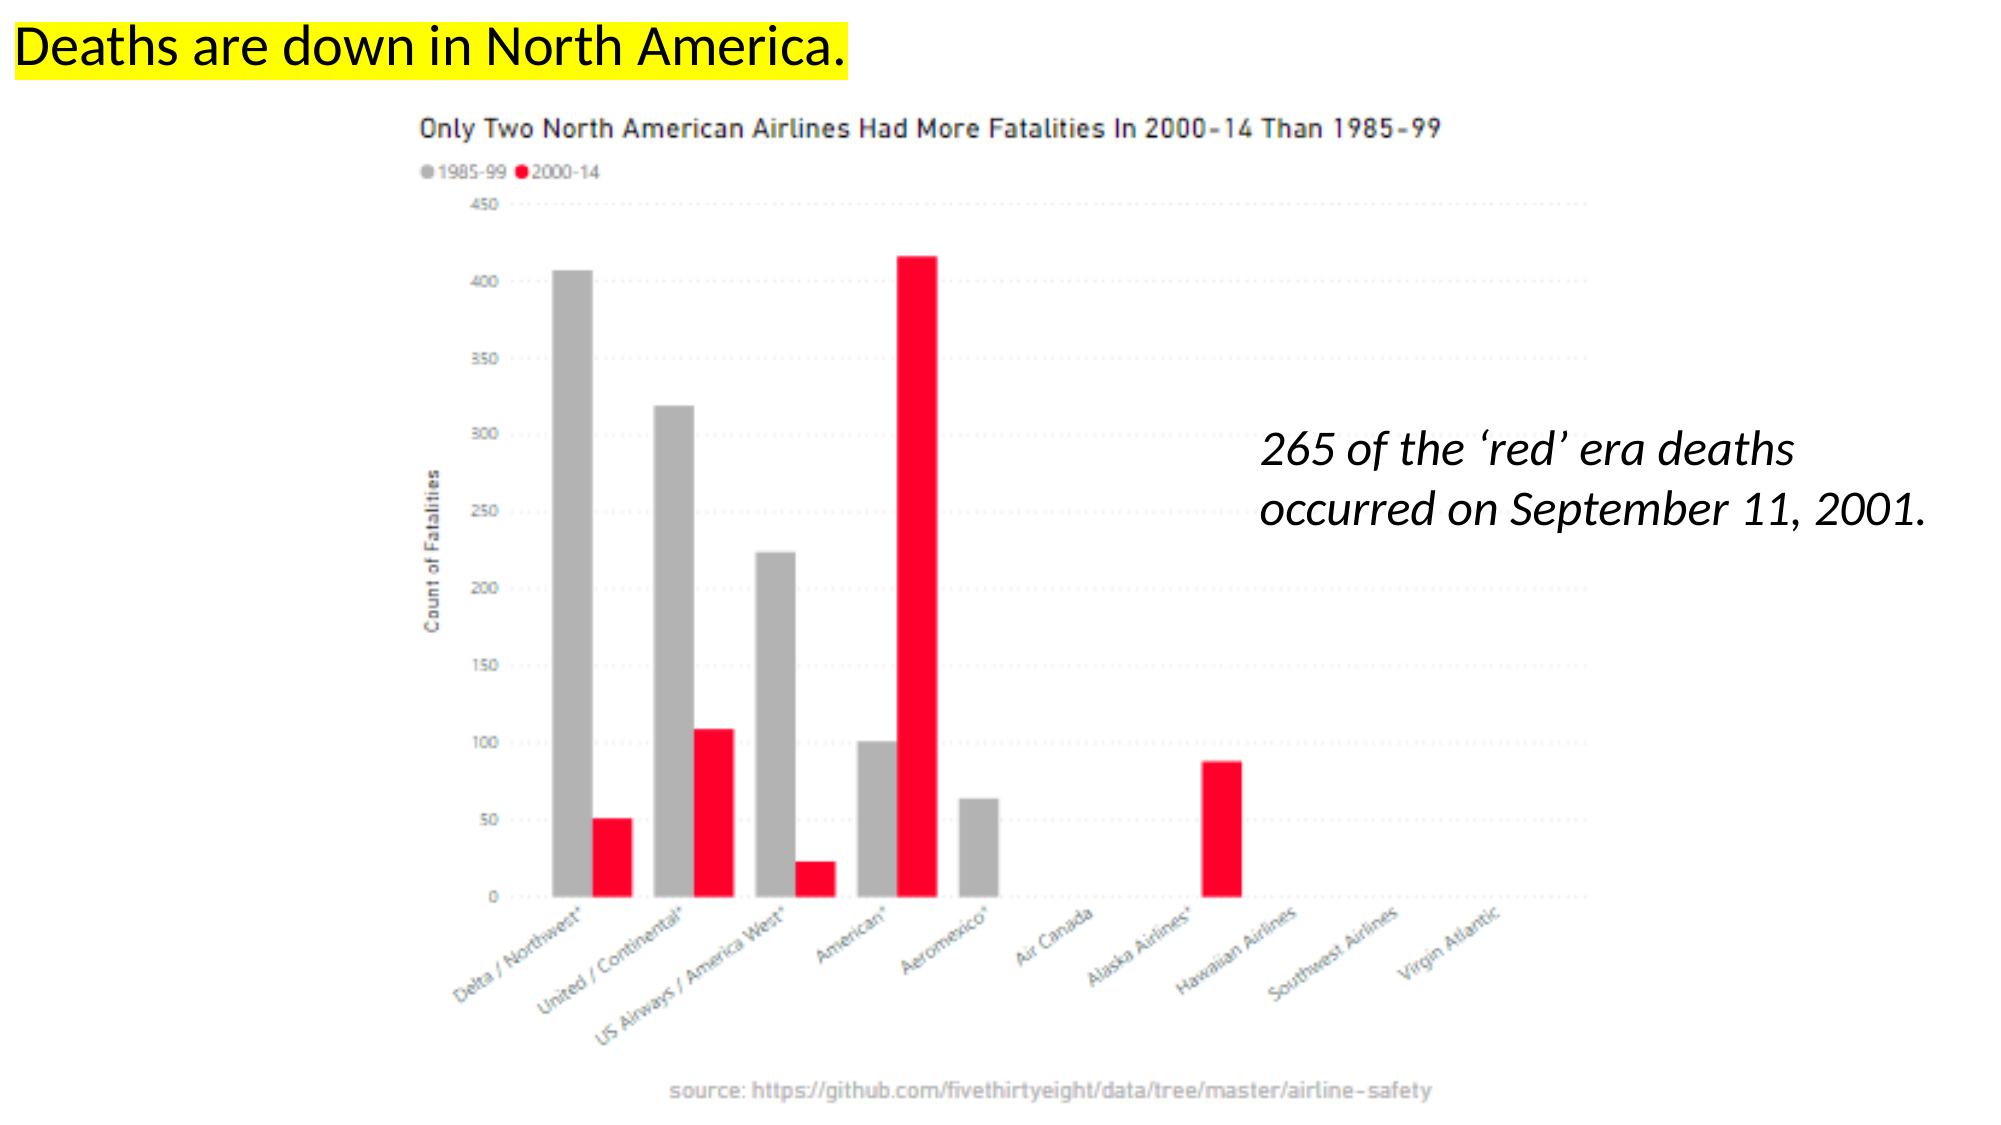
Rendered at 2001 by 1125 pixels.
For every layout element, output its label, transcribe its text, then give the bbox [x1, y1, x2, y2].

picture [390, 107, 1609, 1106]
text_box Deaths are down in North America. [0, 0, 879, 85]
text_box 265 of the ‘red’ era deaths occurred on September 11, 2001. [1609, 407, 1953, 543]
